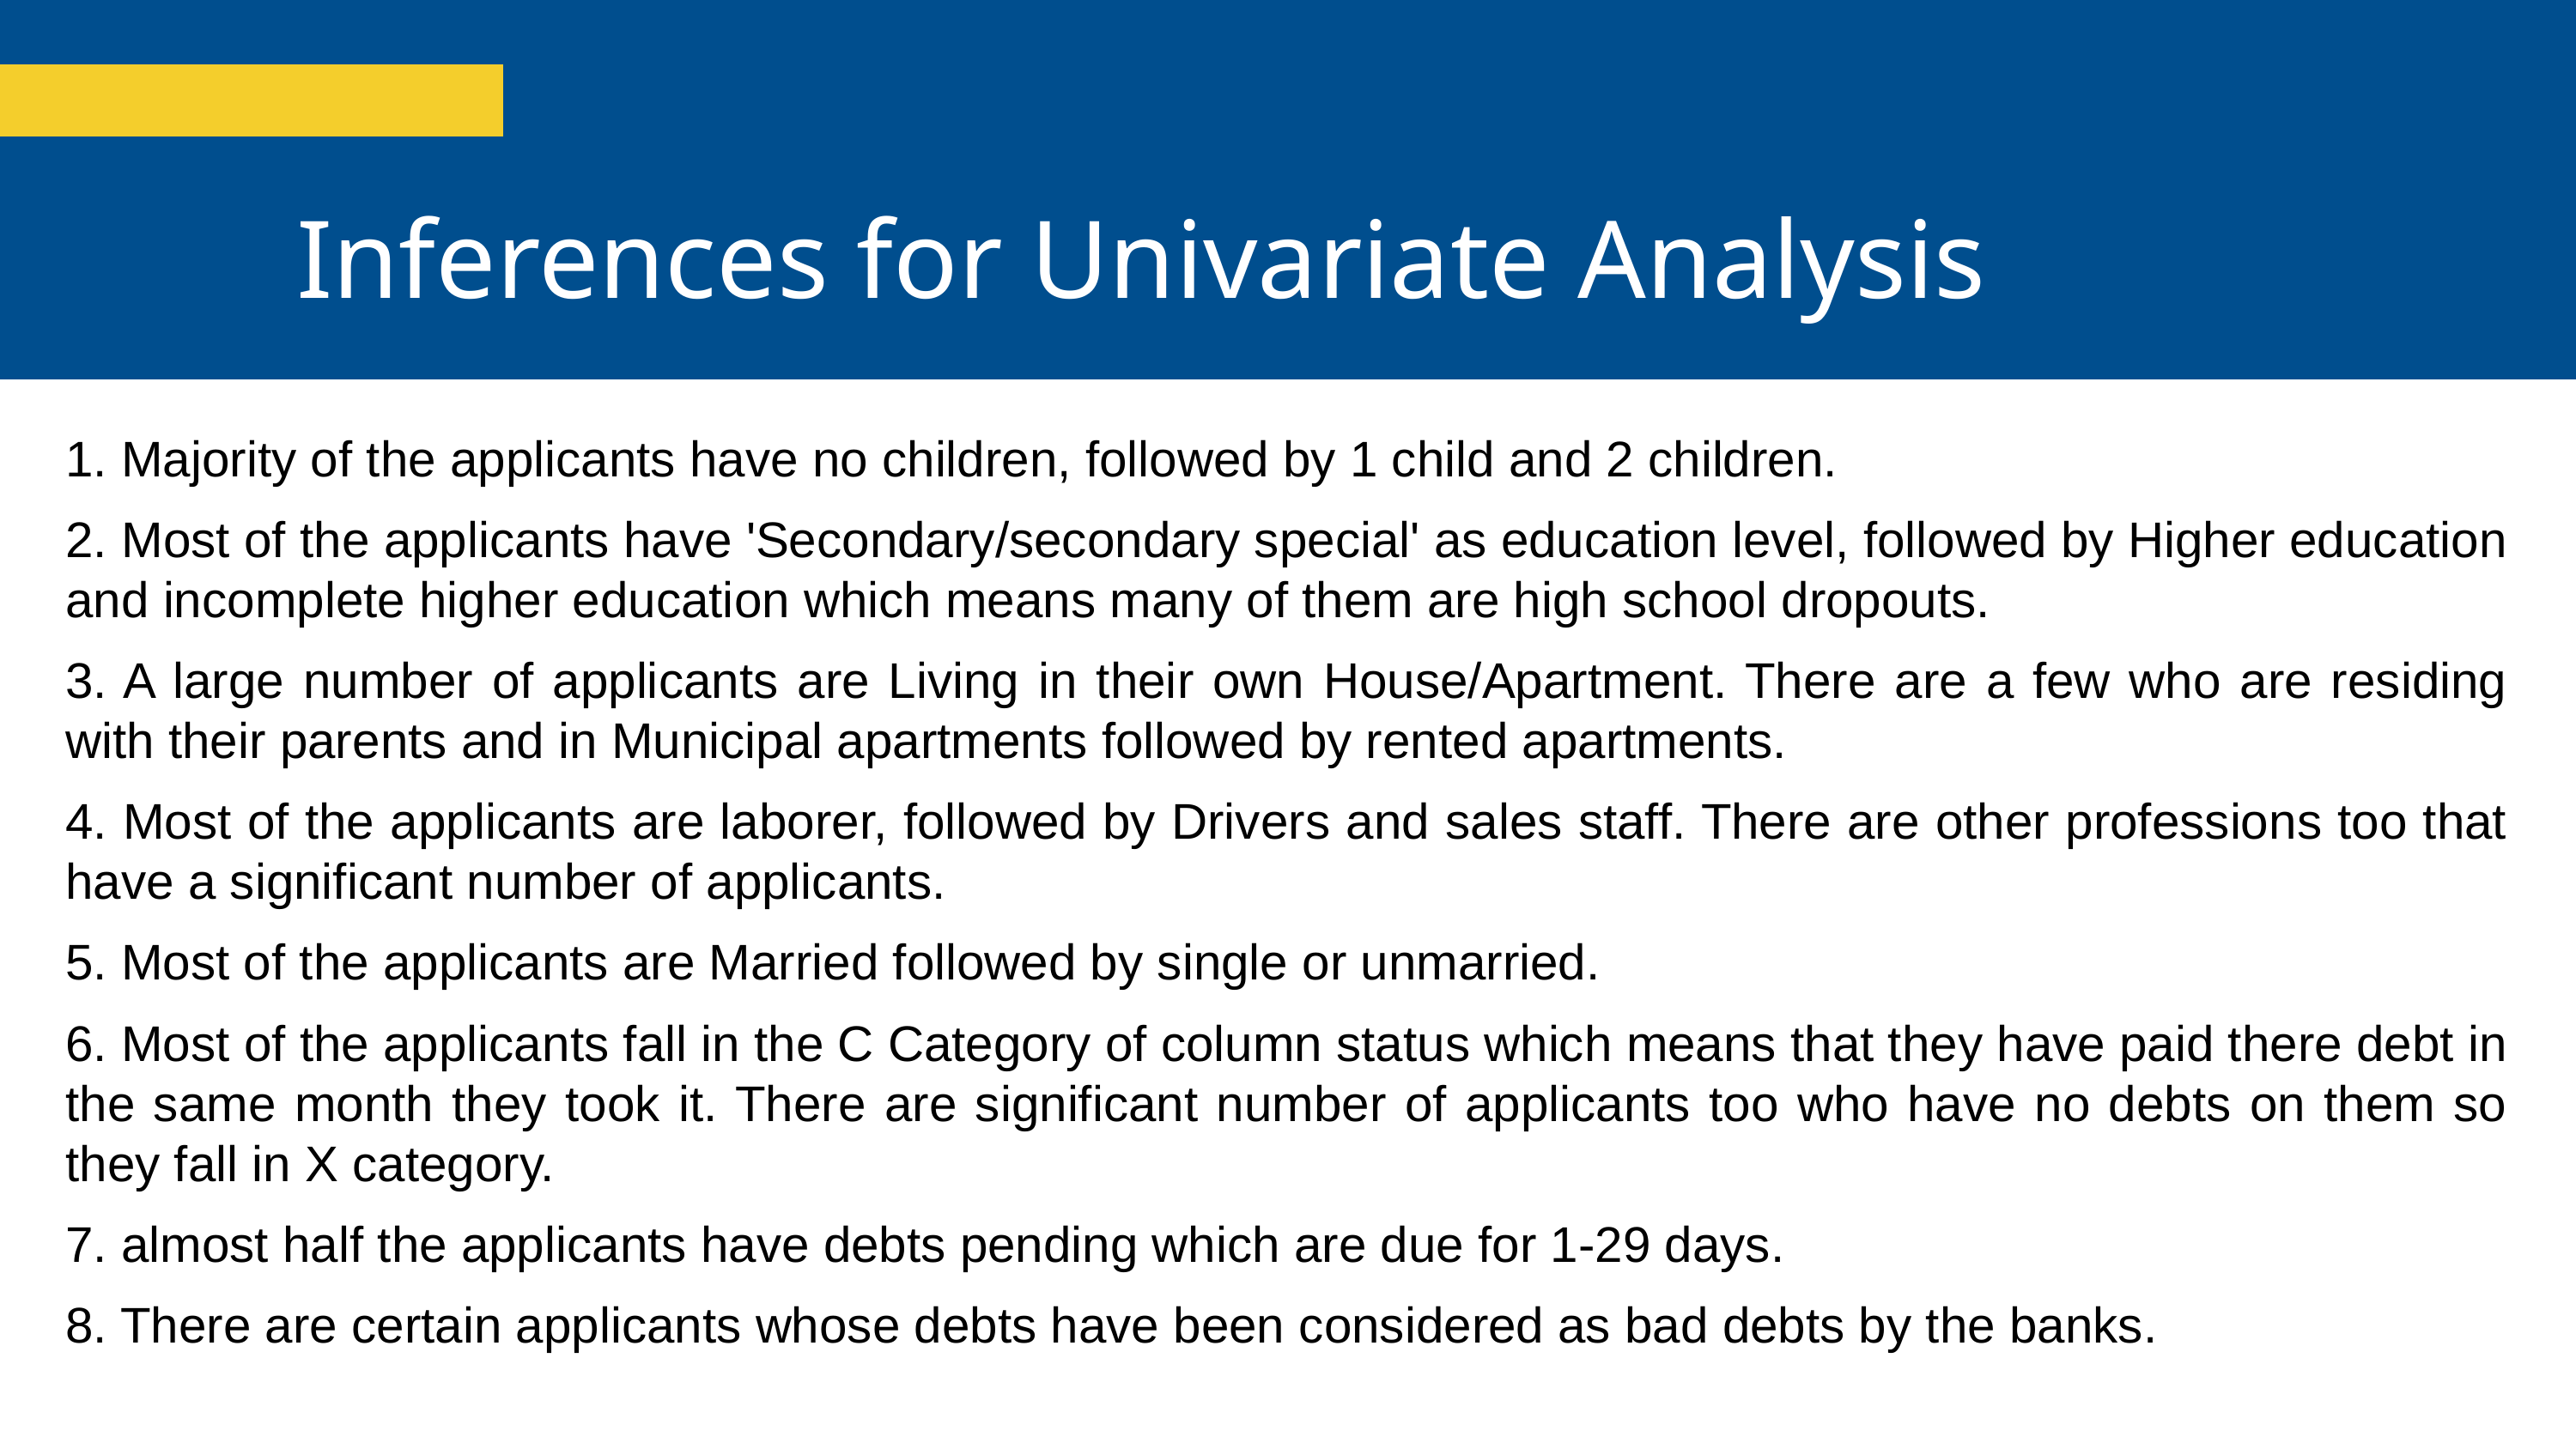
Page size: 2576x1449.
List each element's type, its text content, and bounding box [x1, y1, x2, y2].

text_box 1. Majority of the applicants have no children, followed by 1 child and 2 children. 2. Most of the applicants have 'Secondary/secondary special' as education level, followed by Higher education and incomplete higher education which means many of them are high school dropouts. 3. A large number of applicants are Living in their own House/Apartment. There are a few who are residing with their parents and in Municipal apartments followed by rented apartments. 4. Most of the applicants are laborer, followed by Drivers and sales staff. There are other professions too that have a significant number of applicants. 5. Most of the applicants are Married followed by single or unmarried. 6. Most of the applicants fall in the C Category of column status which means that they have paid there debt in the same month they took it. There are significant number of applicants too who have no debts on them so they fall in X category. 7. almost half the applicants have debts pending which are due for 1-29 days. 8. There are certain applicants whose debts have been considered as bad debts by the banks. [52, 420, 2524, 1449]
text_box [0, 64, 504, 137]
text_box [0, 0, 2576, 380]
